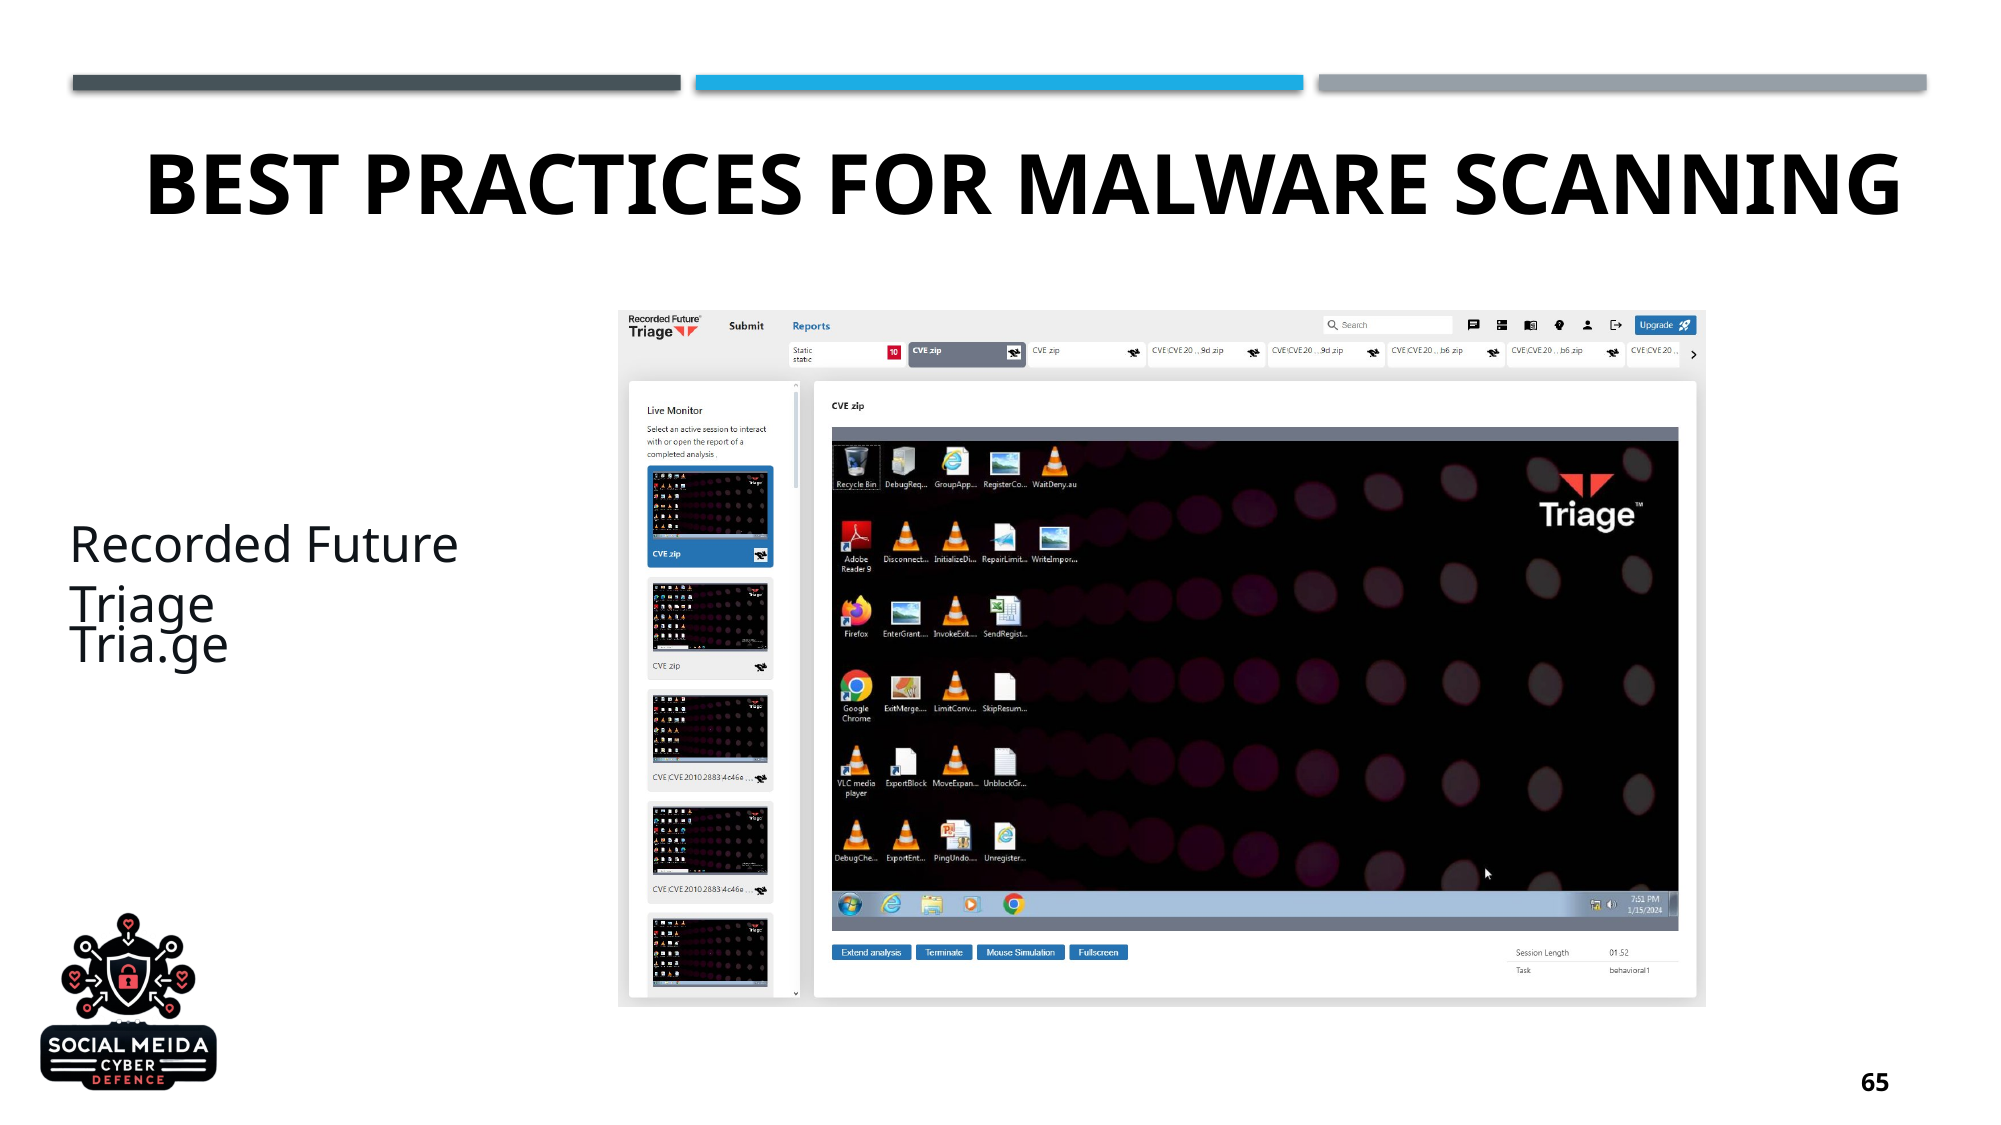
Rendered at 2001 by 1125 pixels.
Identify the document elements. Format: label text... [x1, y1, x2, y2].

text_box Best practices for malware scanning [120, 120, 1930, 239]
picture [35, 908, 221, 1098]
slide_number 65 [1732, 1053, 1905, 1114]
picture [617, 310, 1706, 1008]
text_box Recorded Future Triage [55, 505, 584, 640]
text_box Tria.ge [55, 605, 365, 681]
